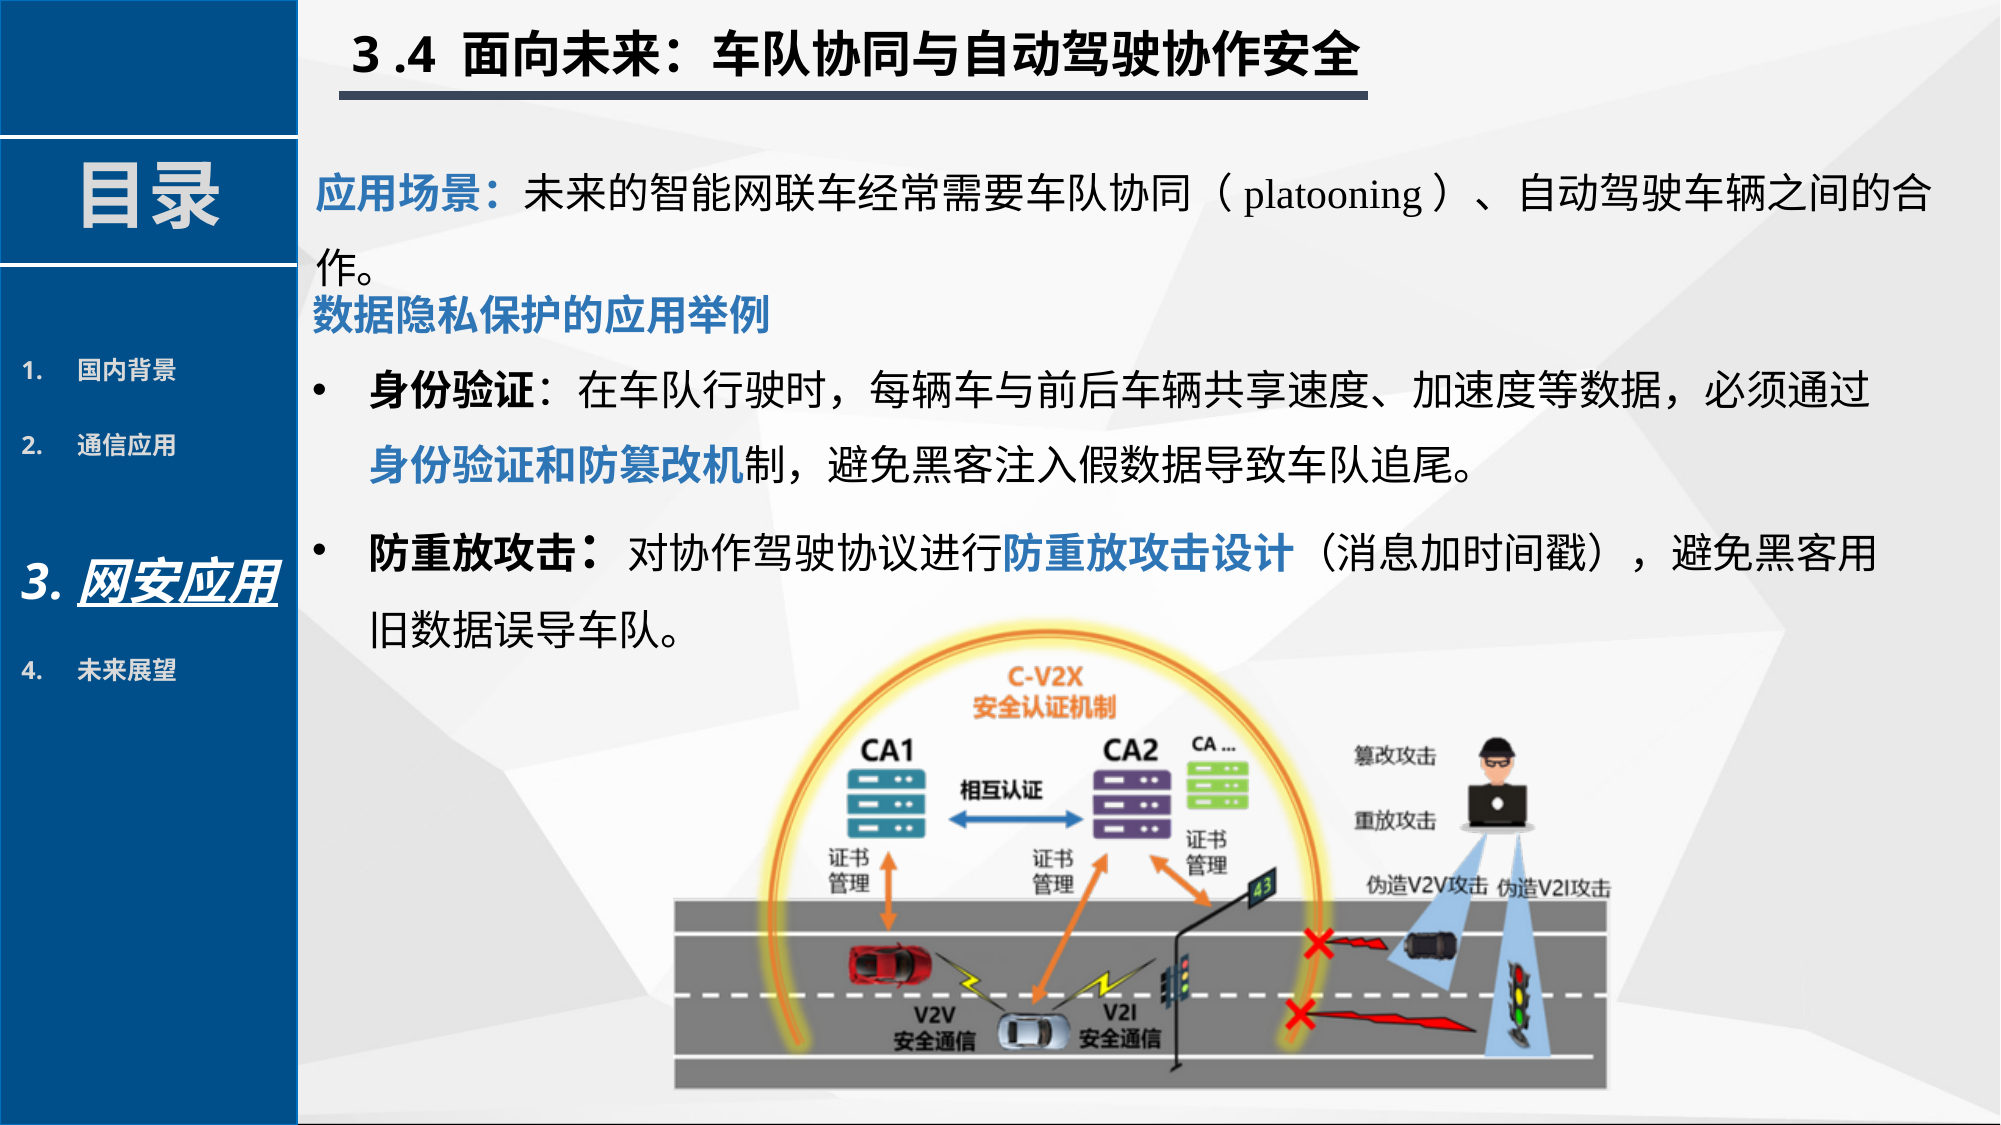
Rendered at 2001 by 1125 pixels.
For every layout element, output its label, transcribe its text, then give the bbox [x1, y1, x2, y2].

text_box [0, 136, 298, 265]
text_box 数据隐私保护的应用举例 身份验证：在车队行驶时，每辆车与前后车辆共享速度、加速度等数据，必须通过身份验证和防篡改机制，避免黑客注入假数据导致车队追尾。 防重放攻击：对协作驾驶协议进行防重放攻击设计（消息加时间戳），避免黑客用旧数据误导车队。 [297, 256, 1915, 737]
text_box 国内背景 通信应用 网安应用 未来展望 [6, 302, 298, 842]
text_box [0, 267, 298, 1125]
text_box 3 .4 面向未来：车队协同与自动驾驶协作安全 [336, 15, 1376, 134]
text_box 应用场景：未来的智能网联车经常需要车队协同（platooning）、自动驾驶车辆之间的合作。 [300, 134, 1985, 300]
picture [298, 0, 2001, 1125]
text_box [0, 0, 298, 135]
text_box [975, 537, 1025, 588]
